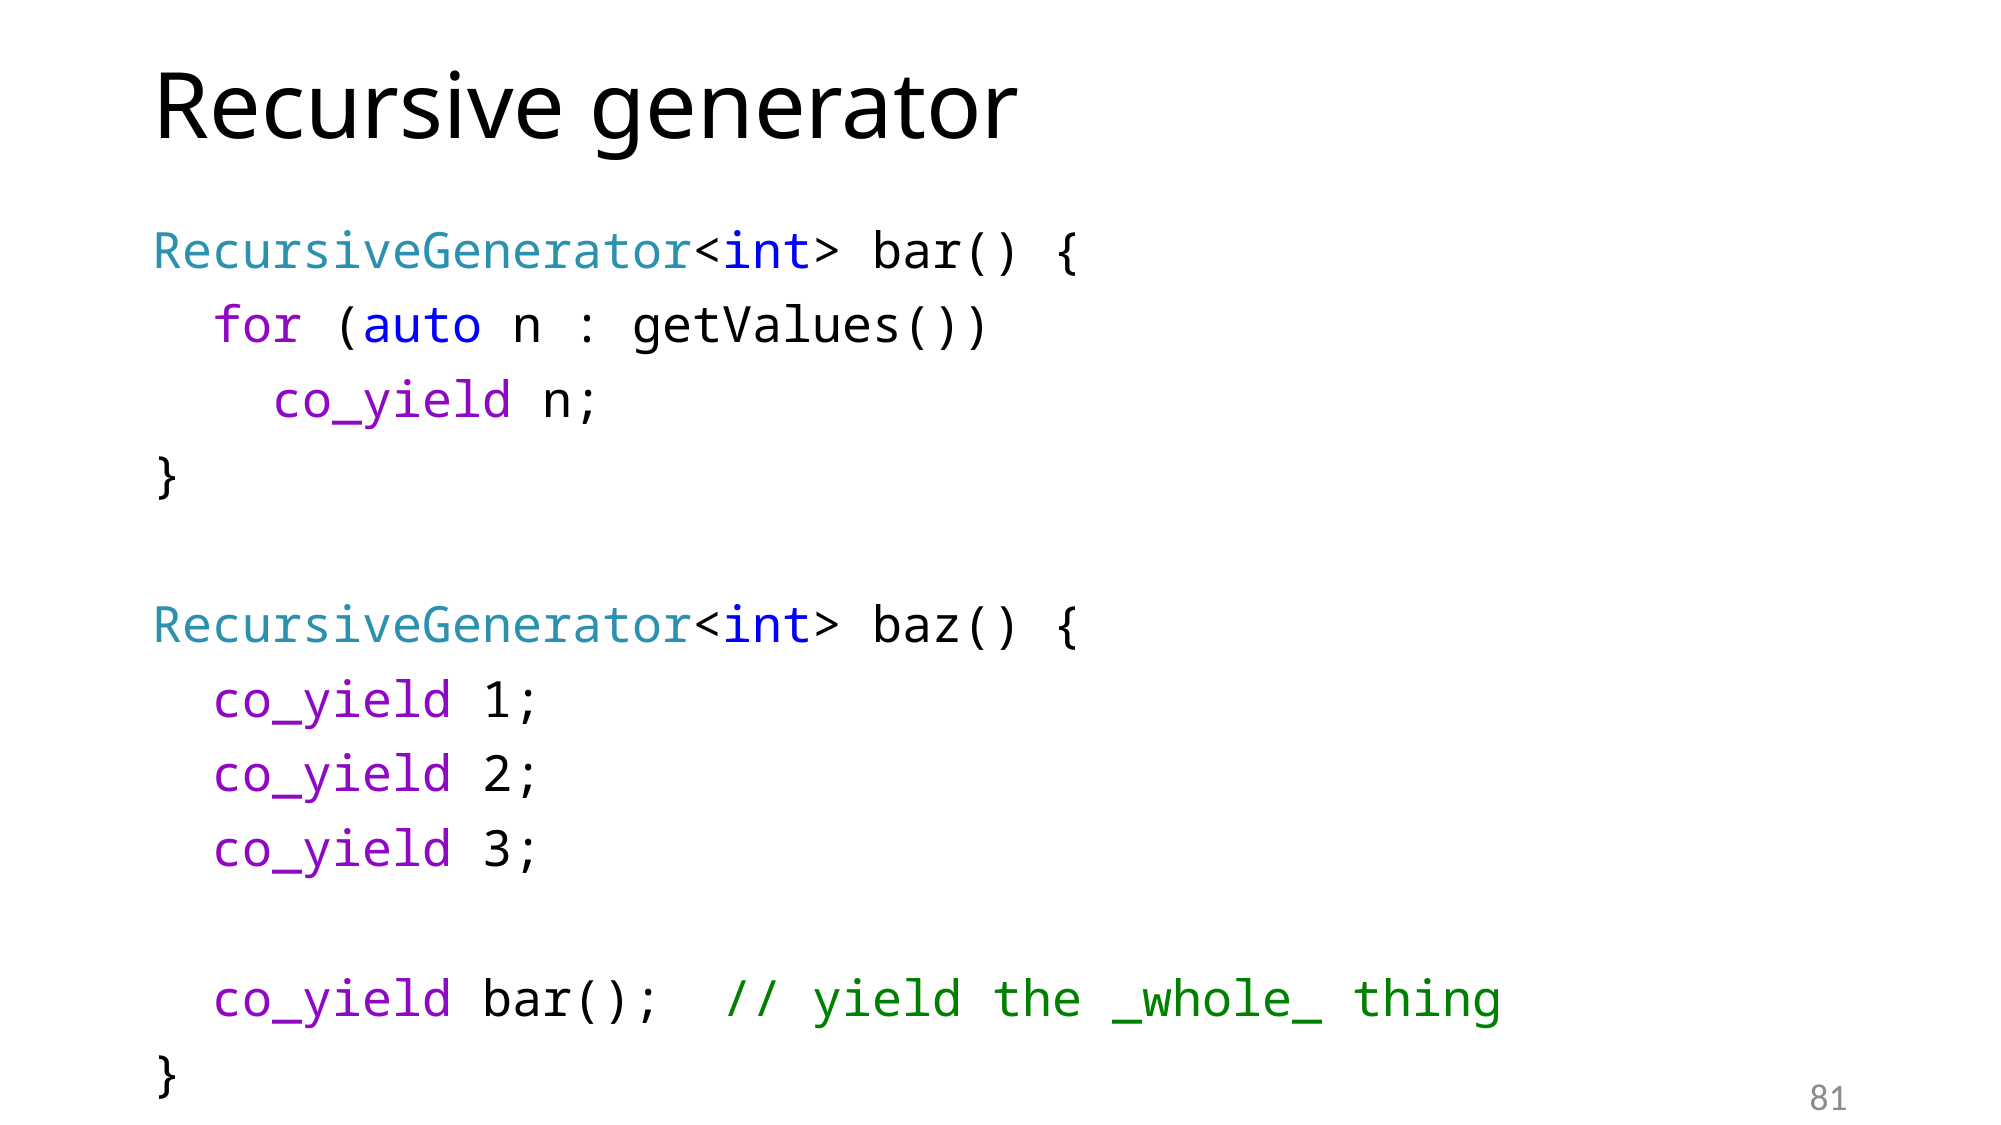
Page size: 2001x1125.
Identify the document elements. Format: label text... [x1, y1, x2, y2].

slide_number 81 [1412, 1065, 1863, 1125]
list RecursiveGenerator<int> bar() { for (auto n : getValues()) co_yield n; } RecursiveGenerator<int> baz() { co_yield 1; co_yield 2; co_yield 3; co_yield bar(); // yield the _whole_ thing } [137, 217, 1863, 1125]
title Recursive generator [137, 0, 1863, 217]
